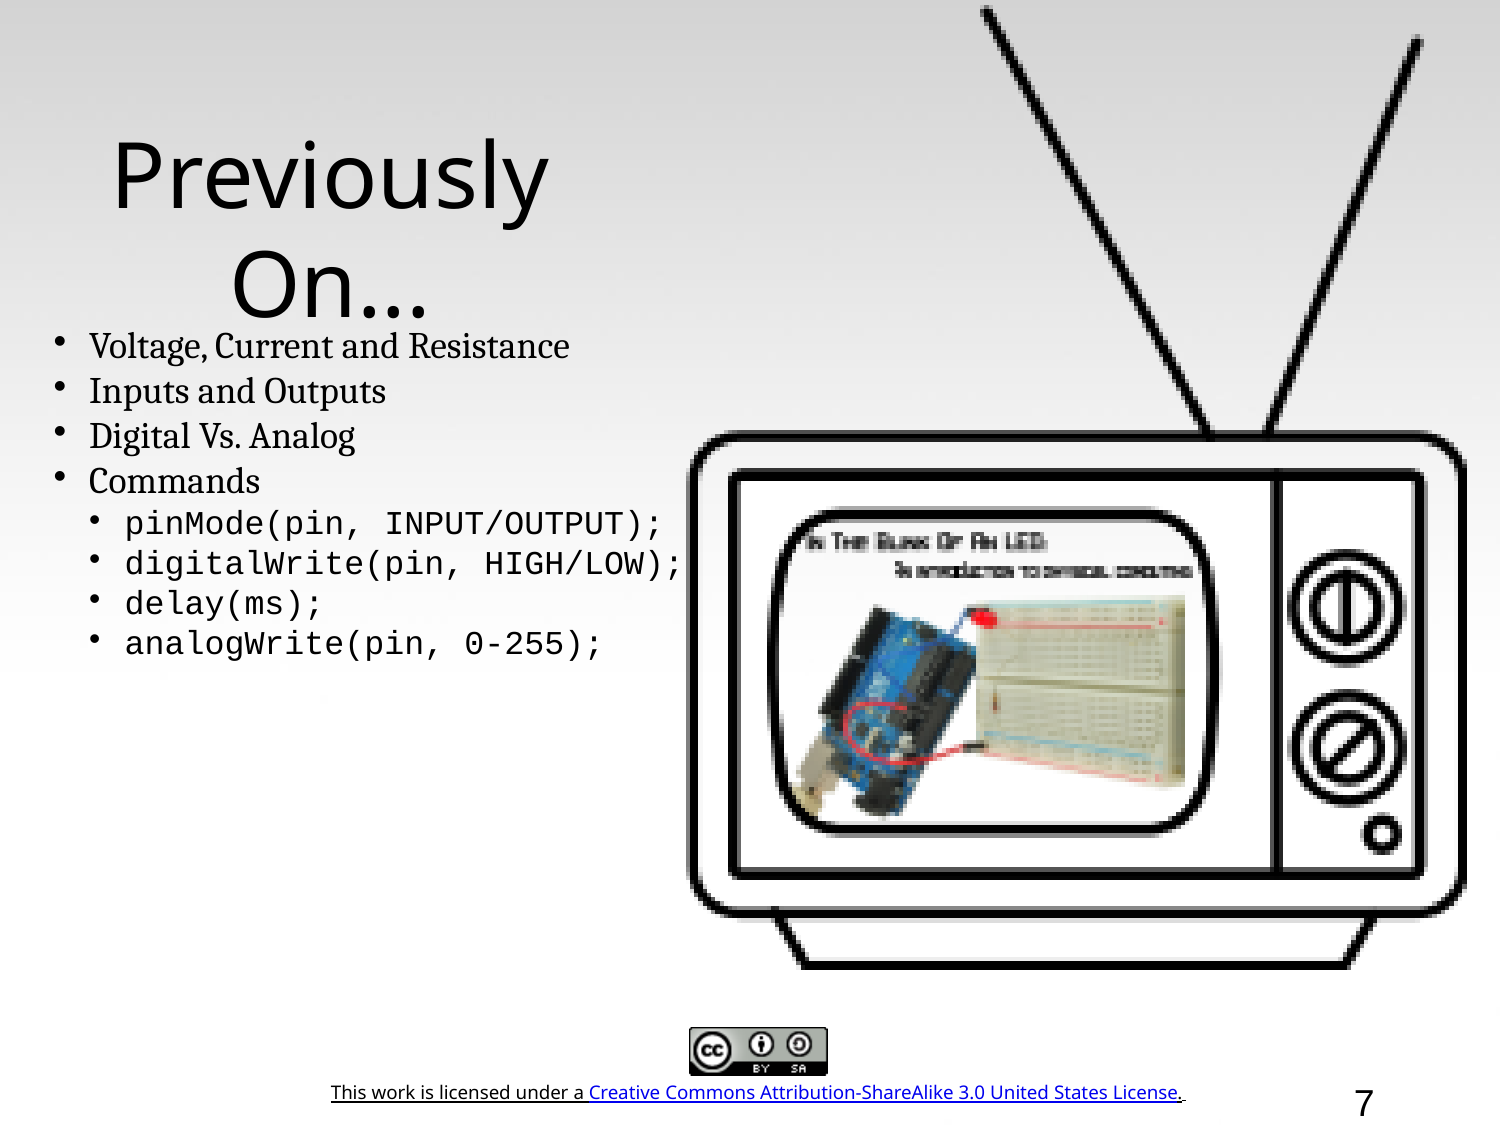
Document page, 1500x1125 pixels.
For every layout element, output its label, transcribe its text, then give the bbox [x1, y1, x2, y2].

title Previously On... [23, 132, 637, 320]
picture [0, 0, 1500, 1125]
text_box Voltage, Current and Resistance Inputs and Outputs Digital Vs. Analog Commands pinMode(pin, INPUT/OUTPUT); digitalWrite(pin, HIGH/LOW); delay(ms); analogWrite(pin, 0-255); [39, 314, 686, 669]
